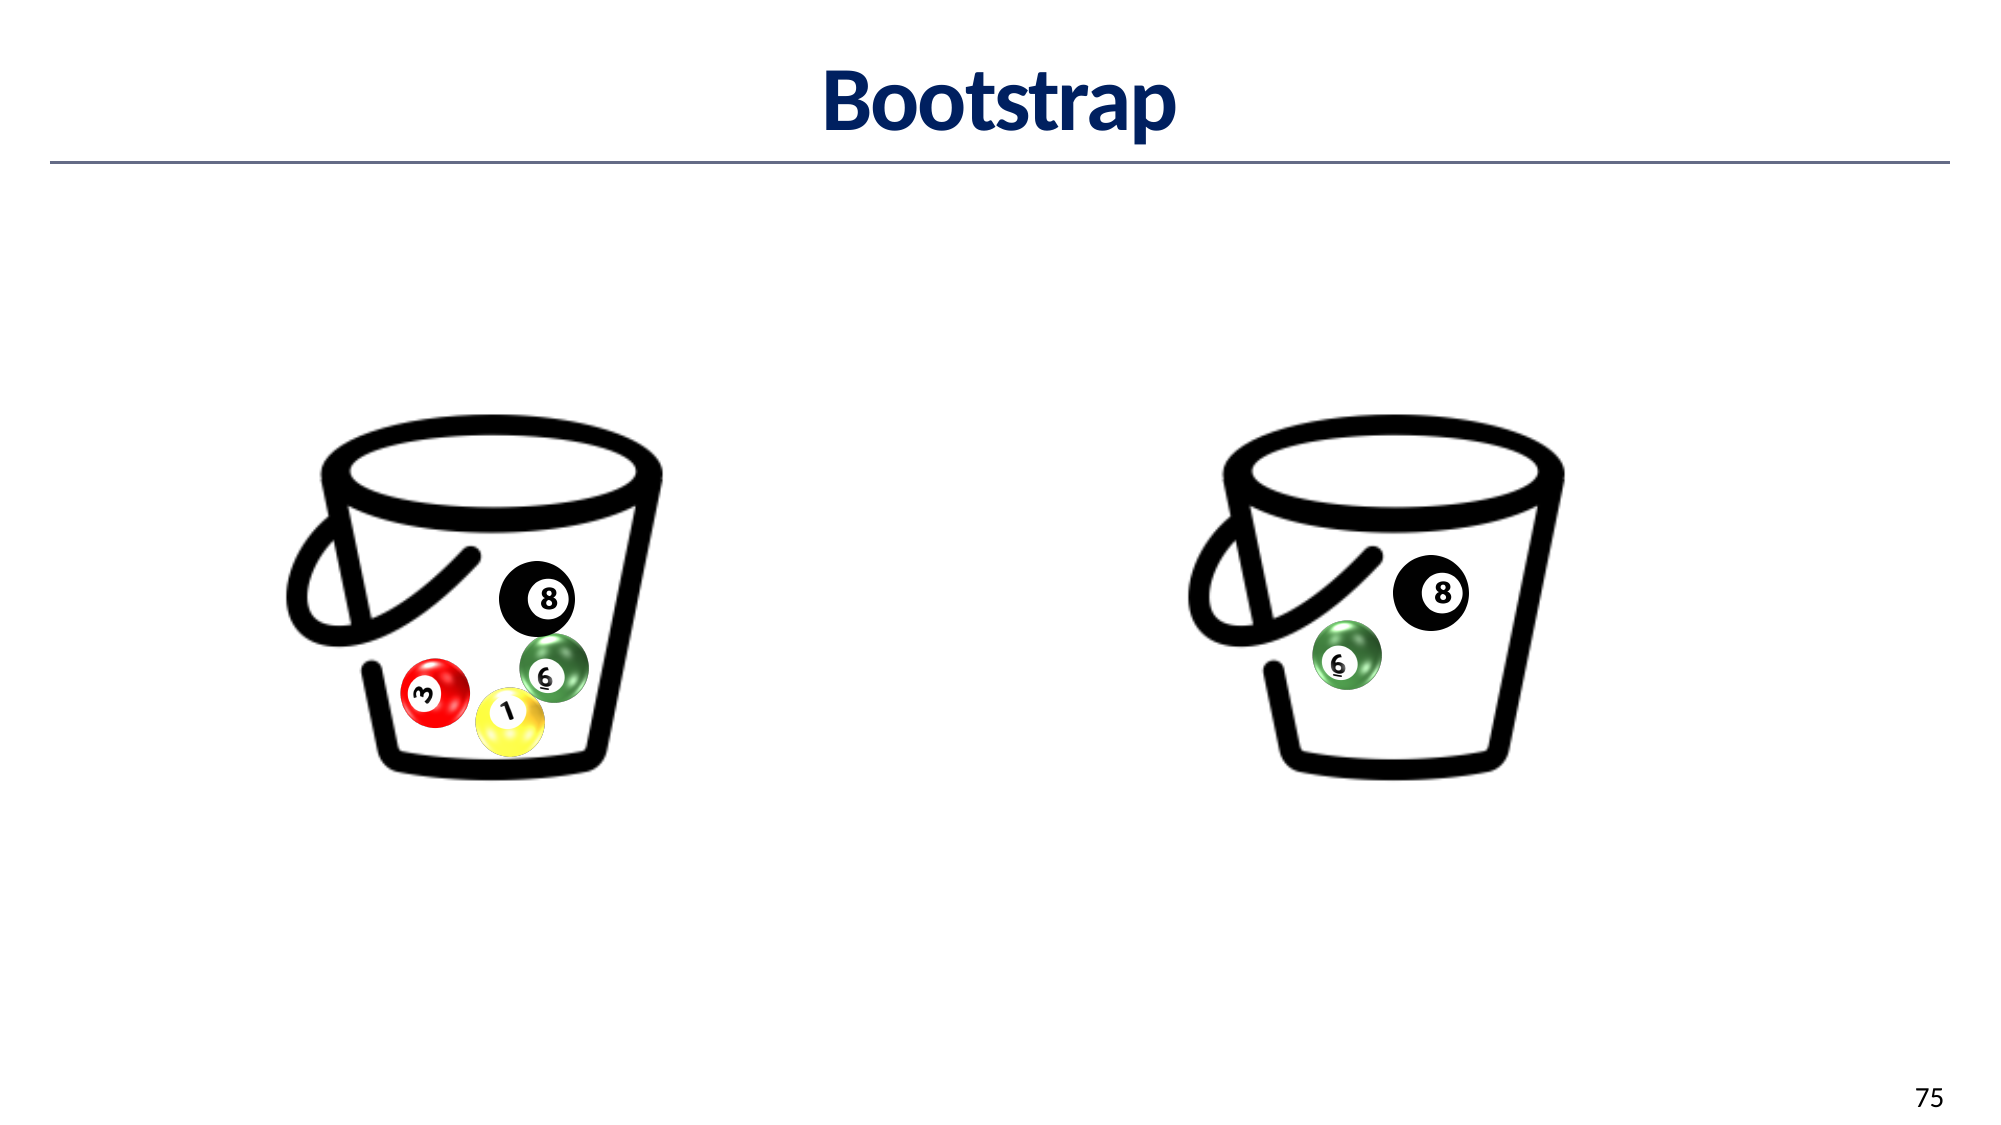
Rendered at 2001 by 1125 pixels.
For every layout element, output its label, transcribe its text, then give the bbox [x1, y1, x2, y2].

picture [266, 390, 684, 808]
title Bootstrap [99, 24, 1900, 163]
slide_number 75 [1899, 1071, 2000, 1125]
picture [1168, 390, 1586, 808]
